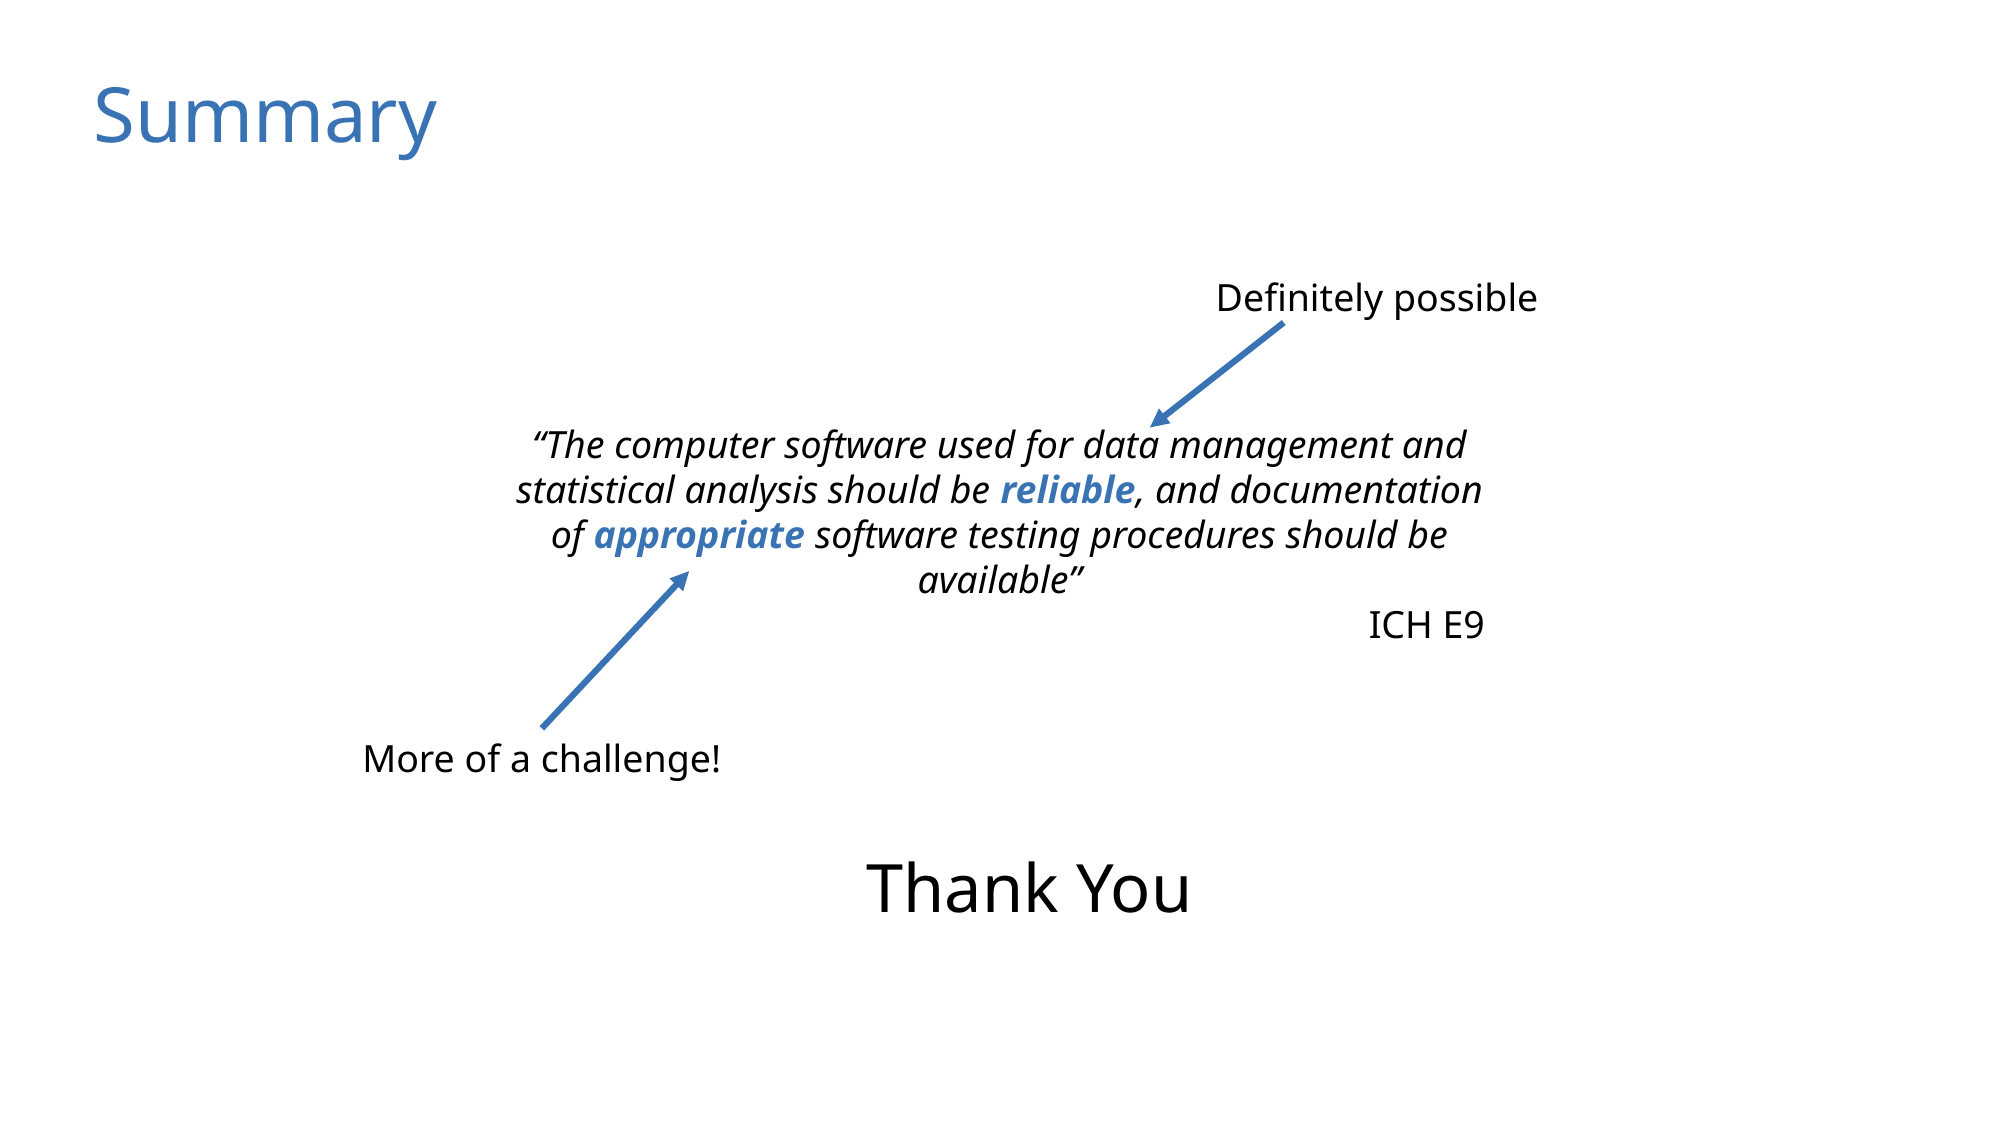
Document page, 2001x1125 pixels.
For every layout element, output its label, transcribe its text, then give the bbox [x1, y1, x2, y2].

text_box “The computer software used for data management and statistical analysis should be reliable, and documentation of appropriate software testing procedures should be available” ICH E9 [499, 413, 1500, 654]
text_box More of a challenge! [347, 727, 737, 788]
title Summary [78, 68, 1821, 167]
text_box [541, 571, 690, 729]
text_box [1149, 322, 1284, 428]
text_box Definitely possible [1200, 266, 1554, 326]
list Thank You [78, 847, 1921, 946]
